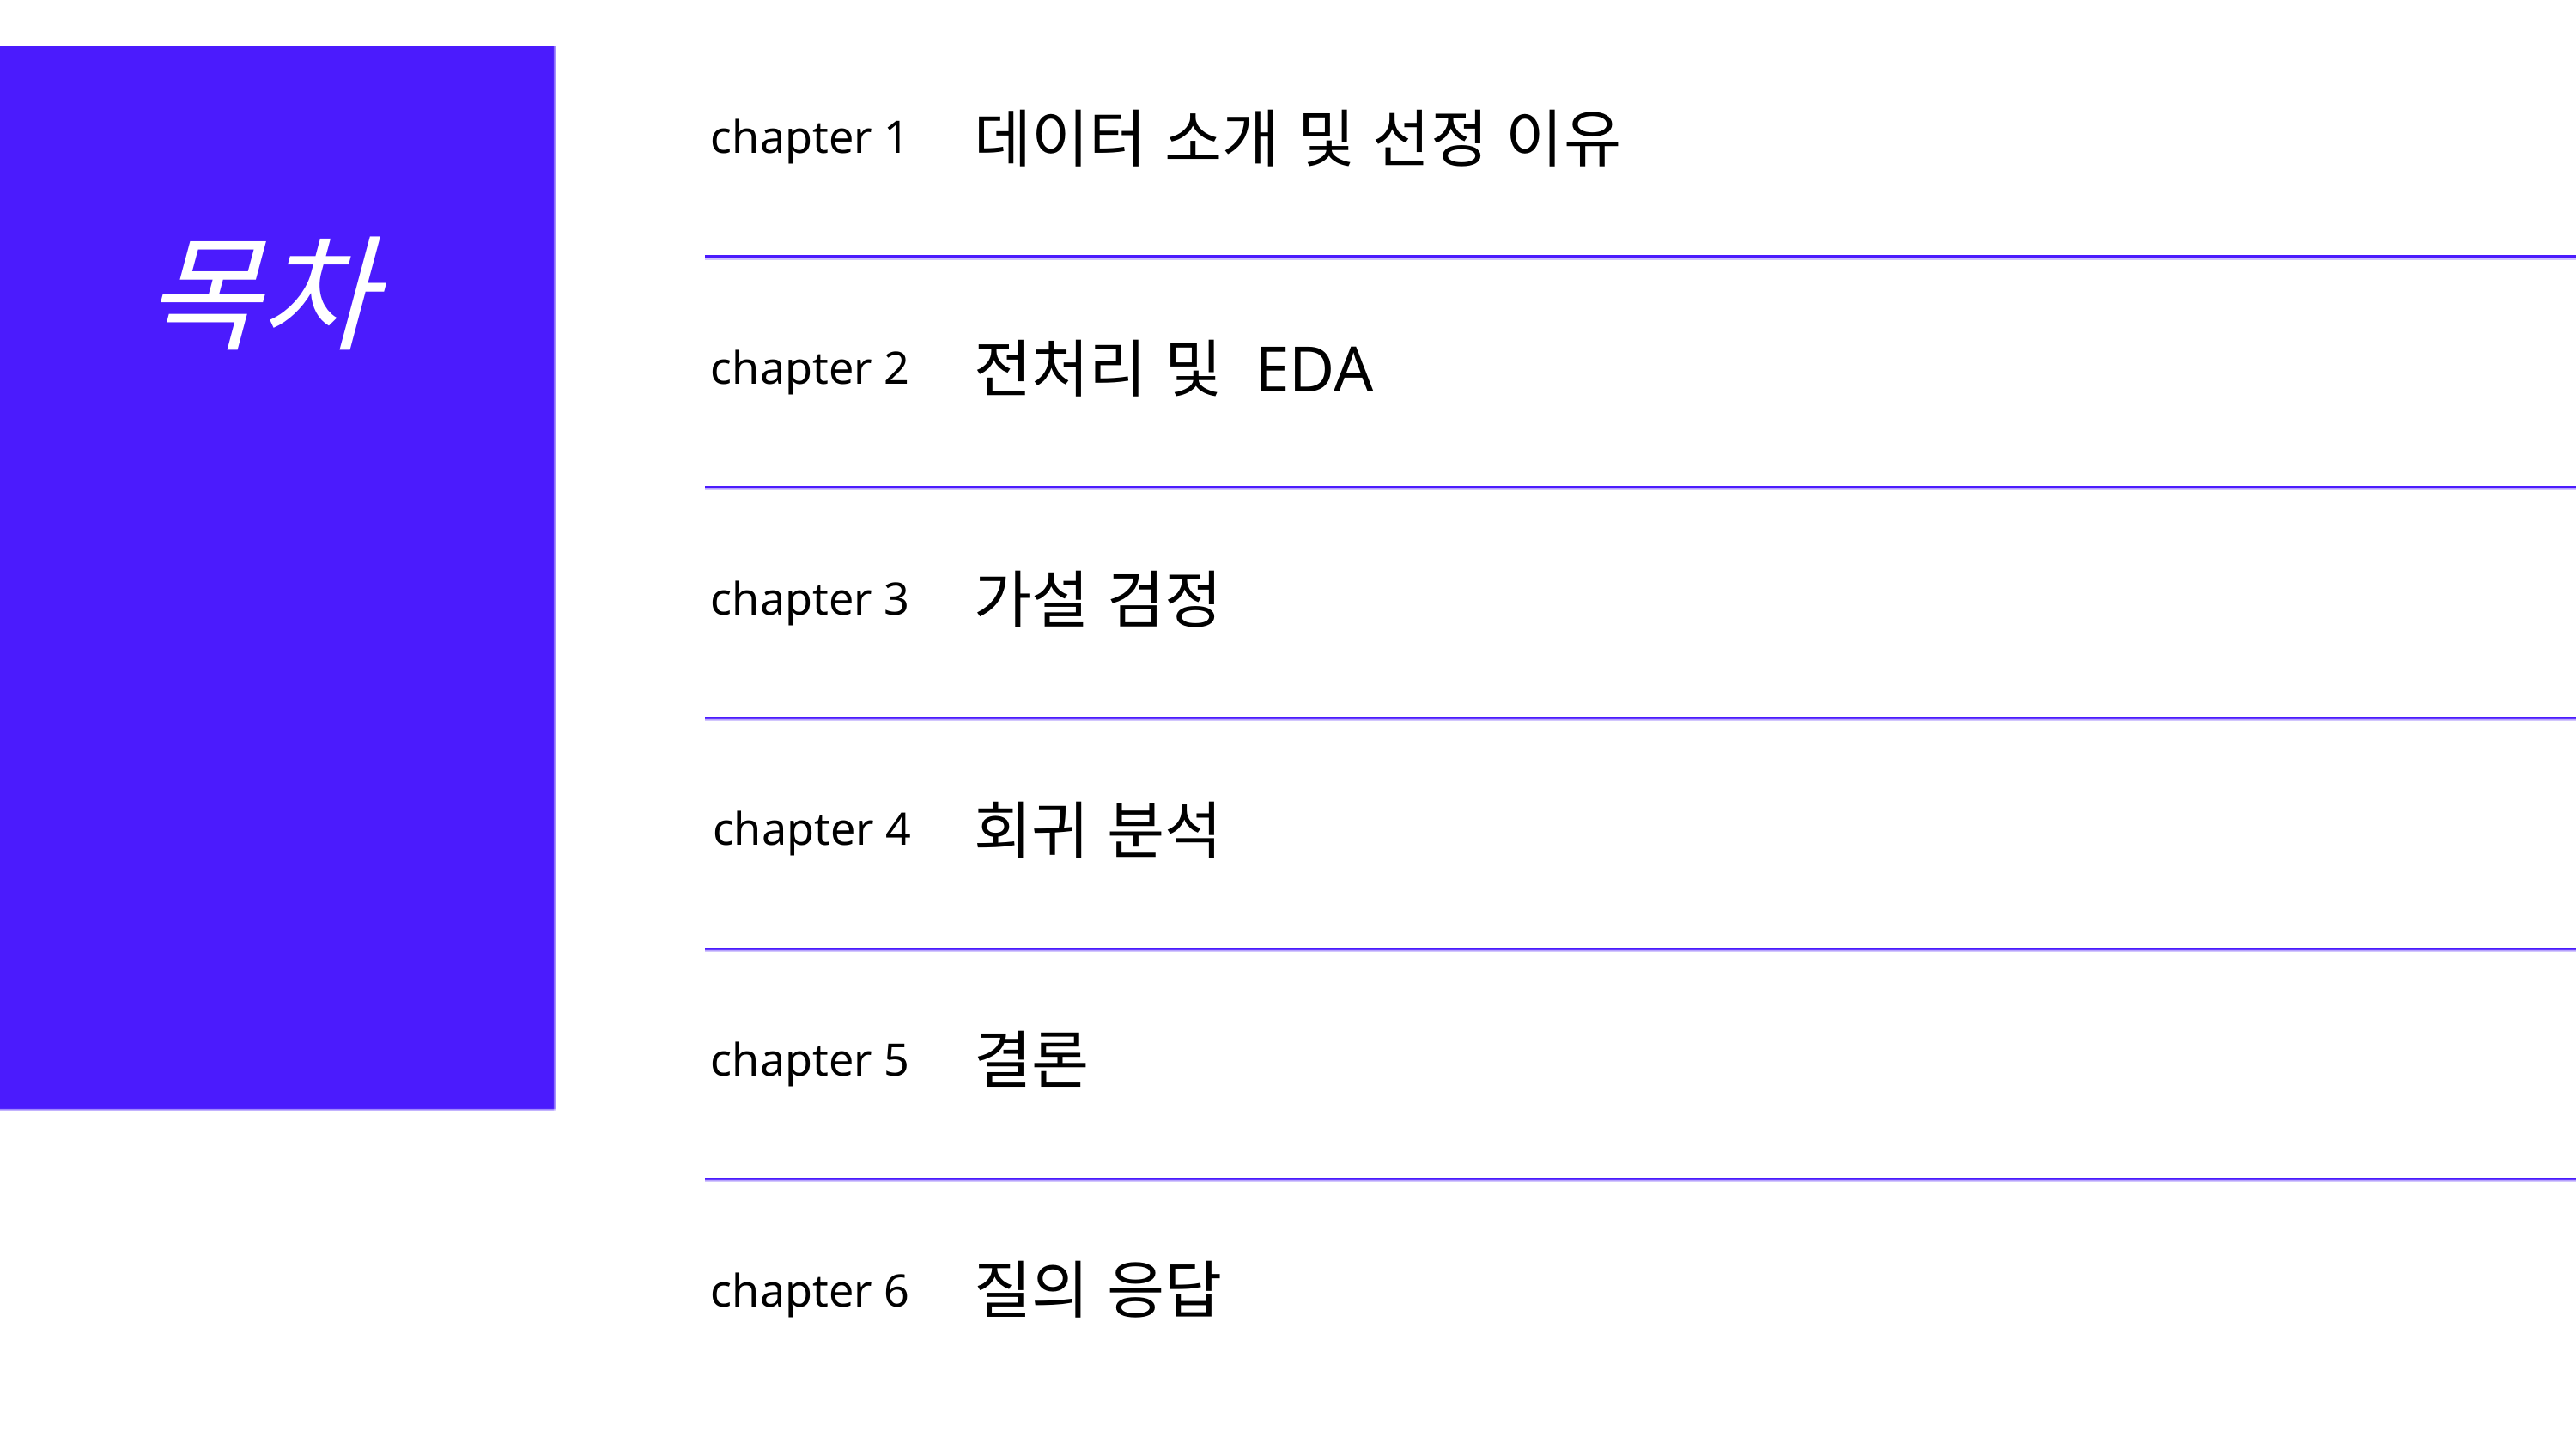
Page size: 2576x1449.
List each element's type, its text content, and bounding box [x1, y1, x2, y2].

text_box 질의 응답 [974, 1253, 2280, 1342]
text_box 가설 검정 [974, 563, 2314, 652]
picture [705, 486, 2576, 491]
text_box chapter 3 [710, 572, 947, 635]
text_box chapter 4 [712, 803, 947, 866]
picture [705, 1178, 2576, 1183]
text_box 전처리 및 EDA [974, 332, 2194, 421]
picture [705, 947, 2576, 952]
text_box chapter 6 [710, 1264, 947, 1327]
text_box chapter 1 [710, 111, 947, 174]
text_box 결론 [974, 1022, 2280, 1111]
text_box 데이터 소개 및 선정 이유 [974, 101, 2194, 190]
text_box chapter 2 [710, 341, 947, 404]
picture [705, 717, 2576, 721]
text_box 회귀 분석 [974, 793, 2194, 882]
text_box chapter 5 [710, 1034, 947, 1097]
picture [705, 255, 2576, 260]
picture [0, 45, 556, 1111]
